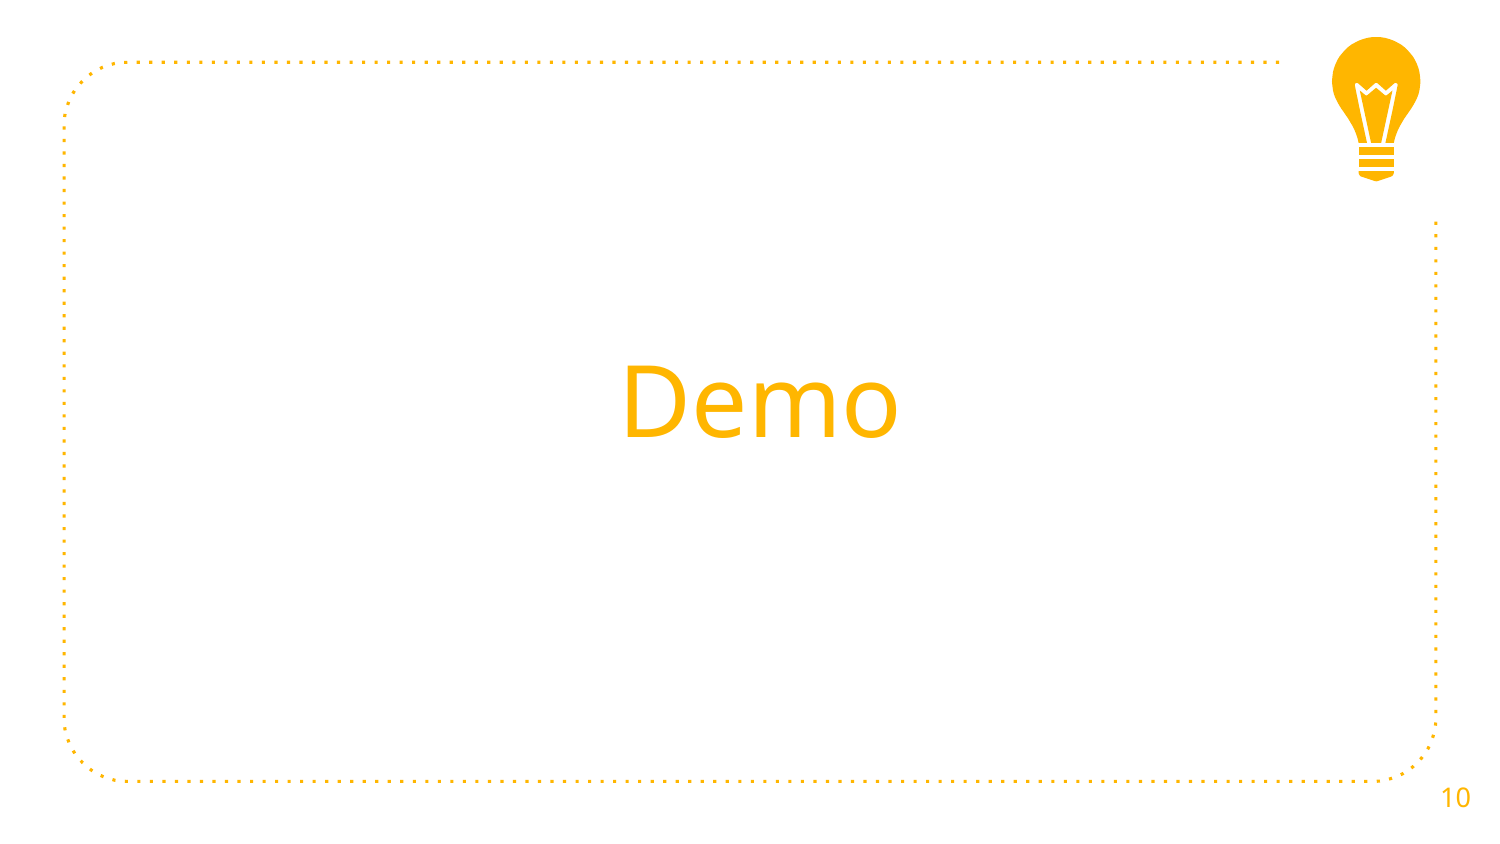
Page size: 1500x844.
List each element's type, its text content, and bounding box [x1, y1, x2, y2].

slide_number ‹#› [1411, 753, 1500, 844]
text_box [1331, 36, 1421, 182]
title Demo [99, 322, 1422, 513]
